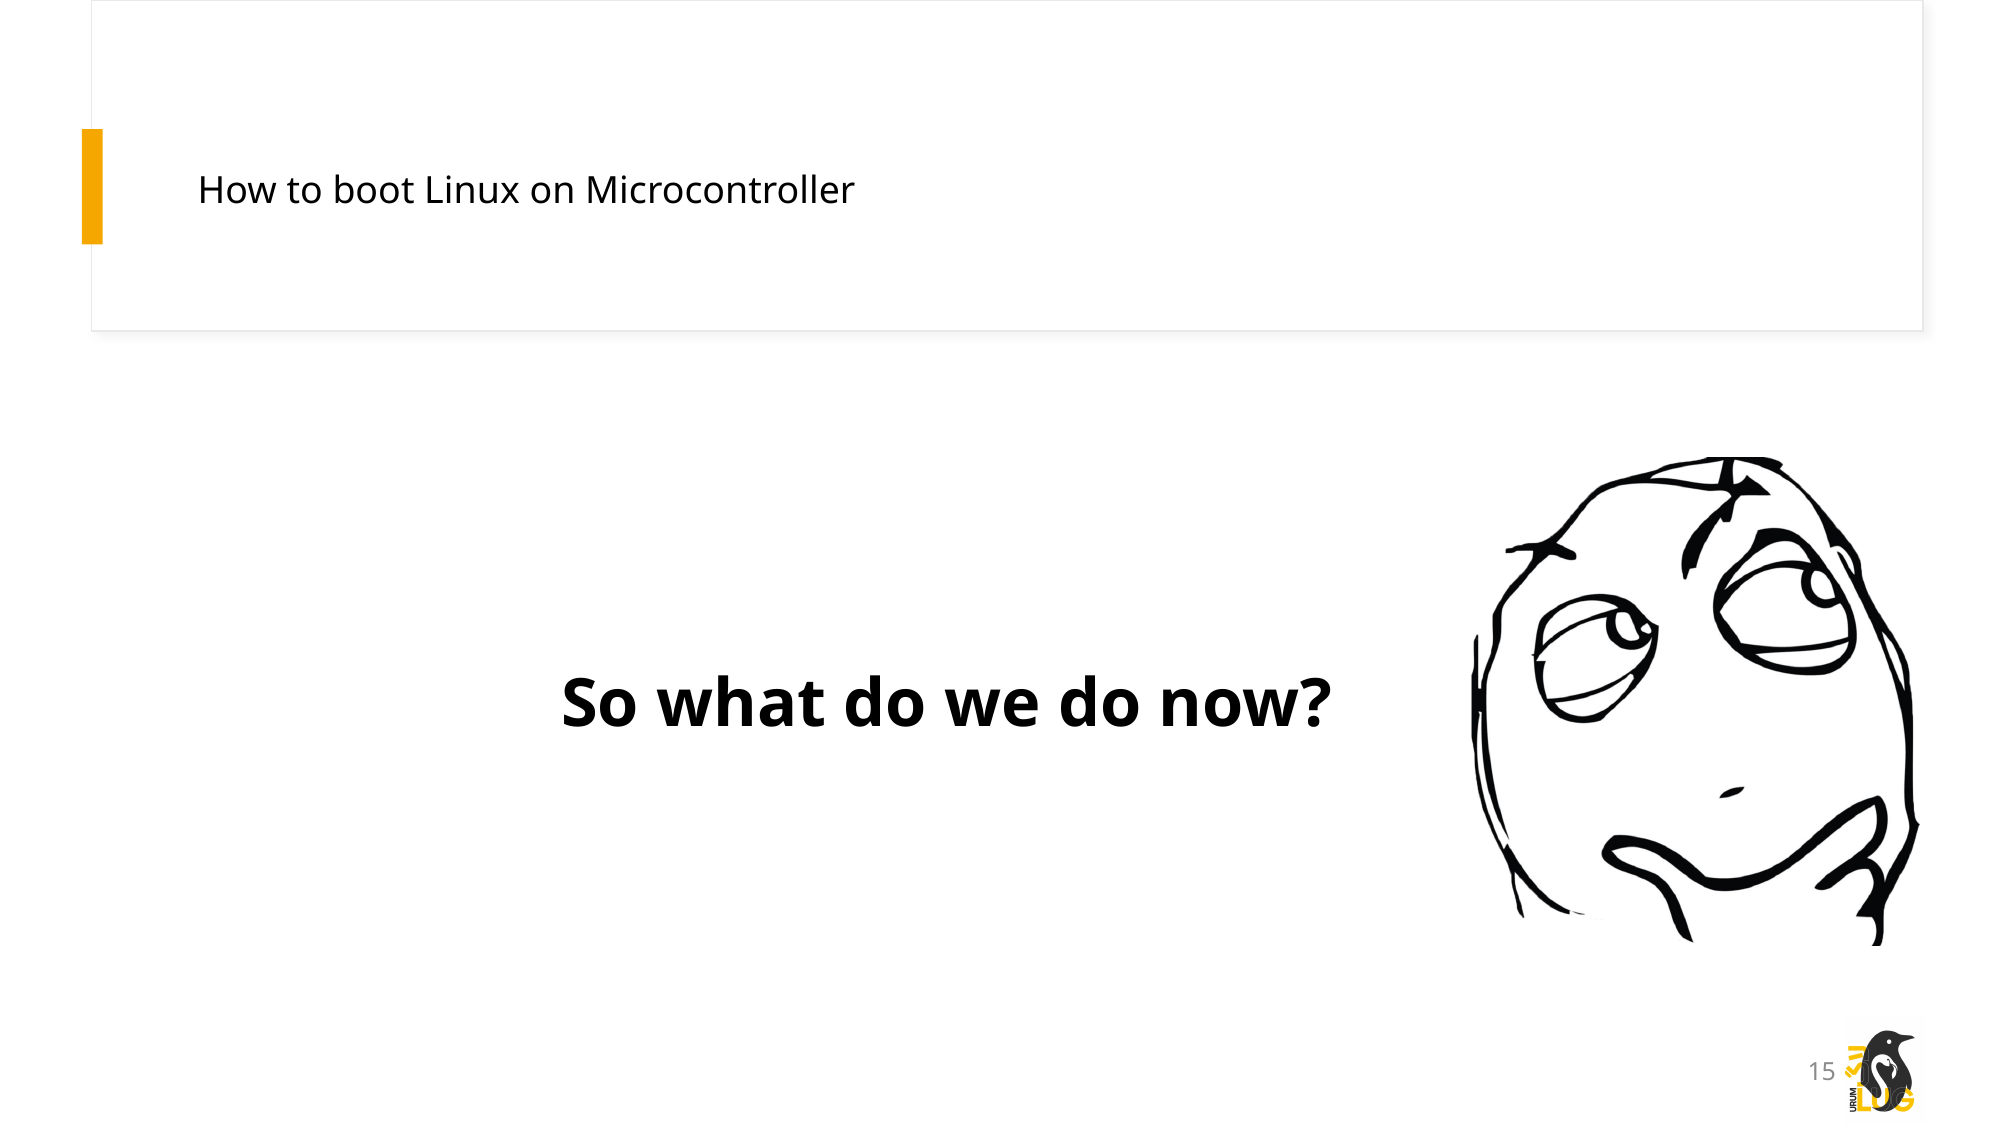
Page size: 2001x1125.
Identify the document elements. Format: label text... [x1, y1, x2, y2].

text_box How to boot Linux on Microcontroller [182, 89, 1851, 284]
text_box So what do we do now? [94, 375, 1763, 1013]
picture [1845, 1015, 1926, 1125]
picture [1469, 457, 1921, 946]
text_box <number> [1401, 1042, 1845, 1103]
